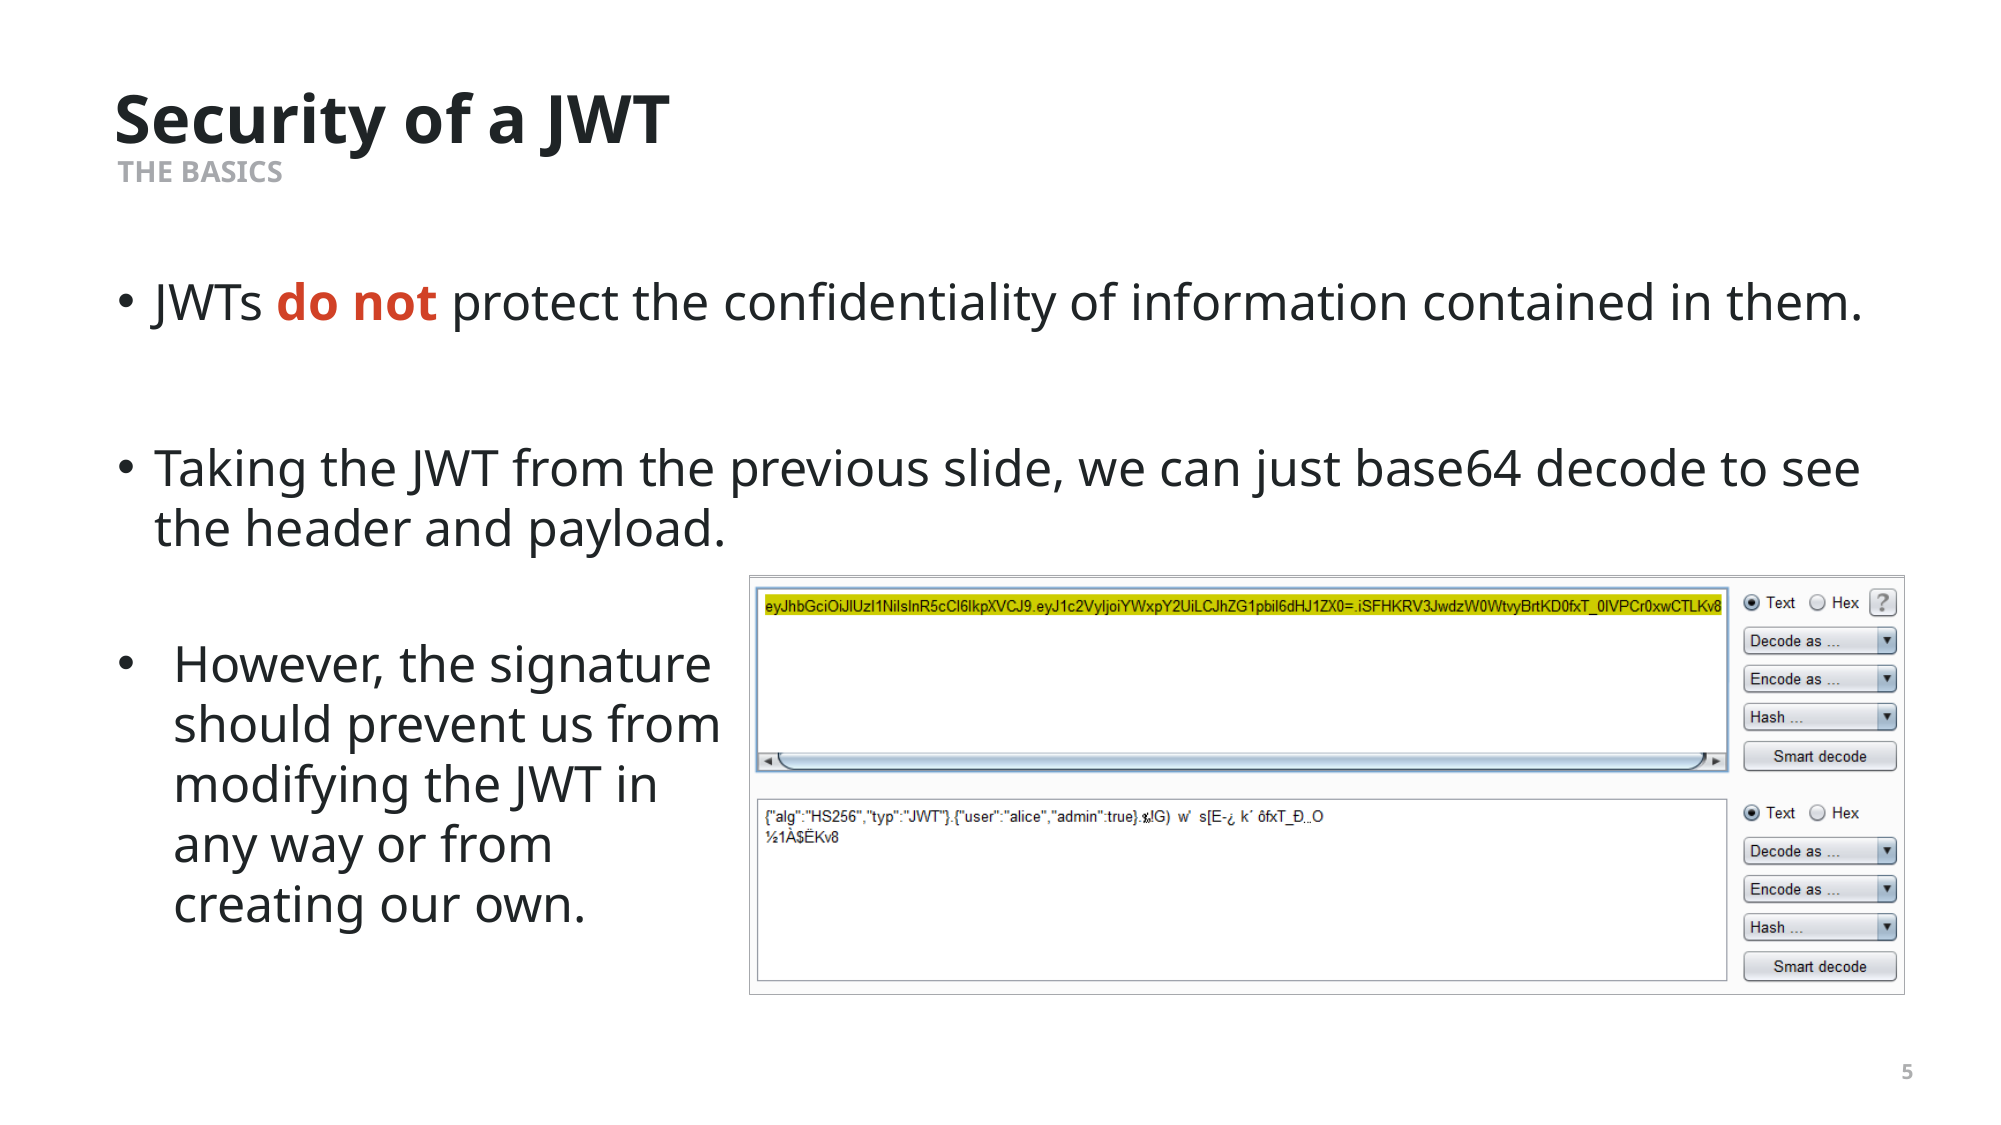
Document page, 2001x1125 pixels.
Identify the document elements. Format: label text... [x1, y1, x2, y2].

title The Basics [102, 146, 1928, 200]
list JWTs do not protect the confidentiality of information contained in them. Taking the JWT from the previous slide, we can just base64 decode to see the header and payload. [102, 262, 1928, 575]
text_box However, the signature should prevent us from modifying the JWT in any way or from creating our own. [102, 624, 743, 990]
list Security of a JWT [99, 69, 1928, 141]
picture [749, 574, 1905, 994]
